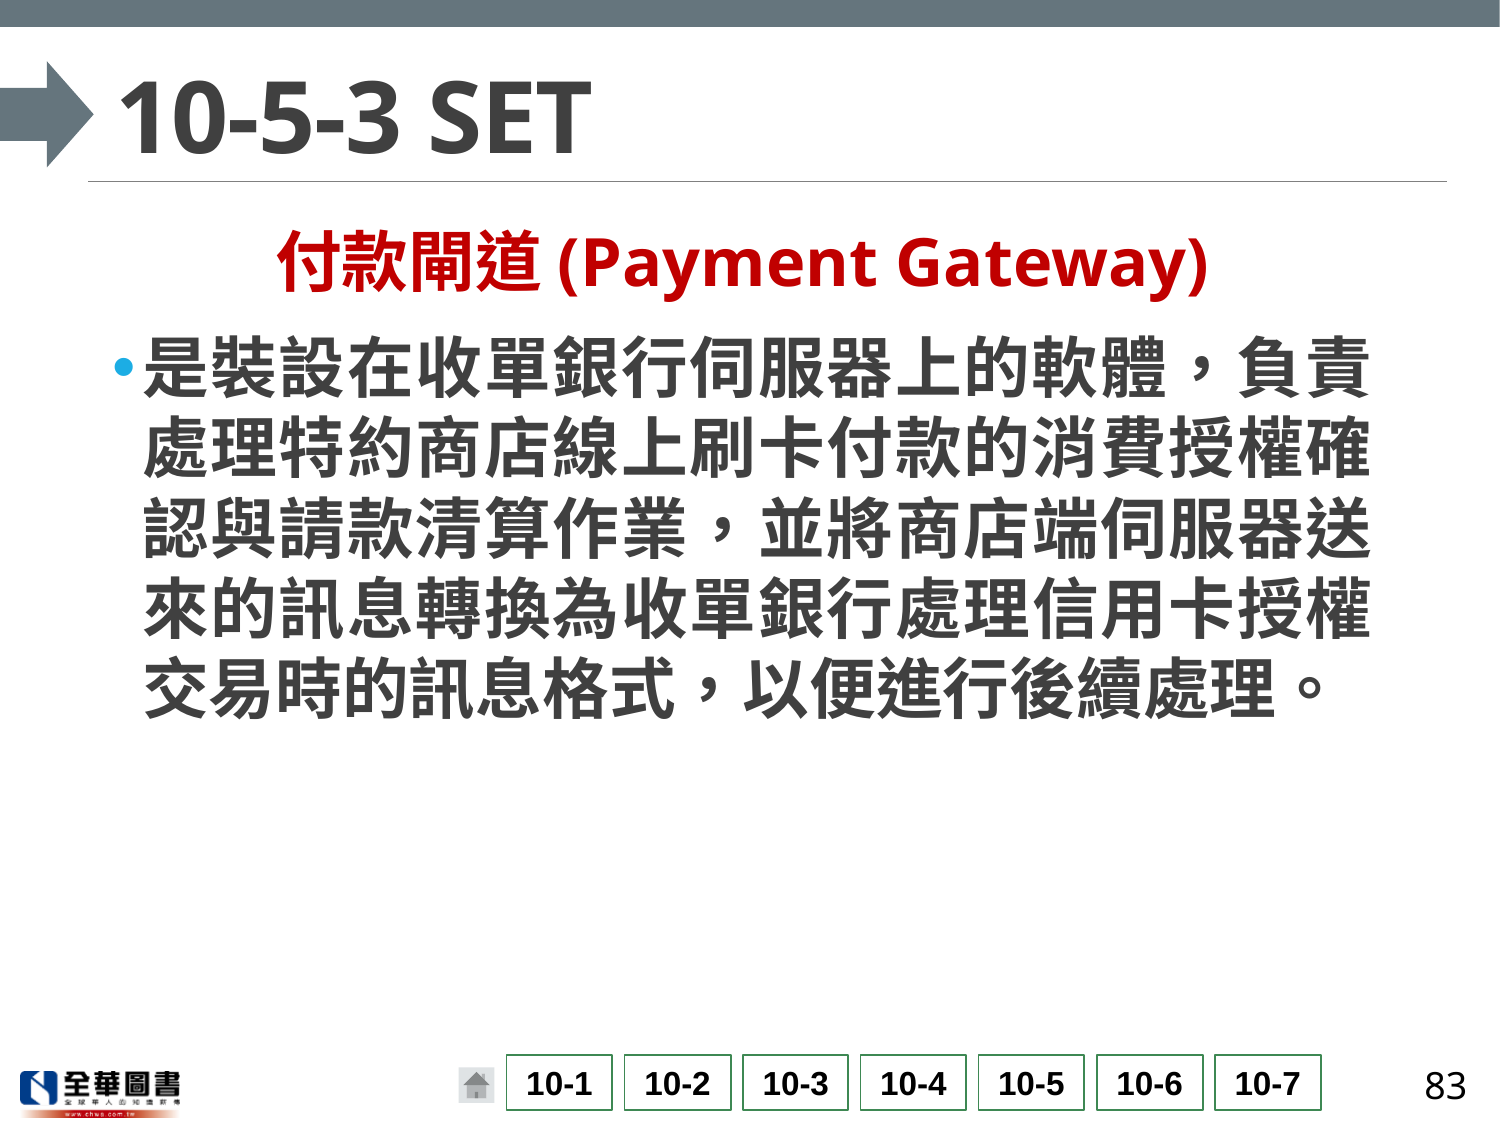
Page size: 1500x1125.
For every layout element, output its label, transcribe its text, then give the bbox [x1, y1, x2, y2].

picture [20, 1071, 180, 1118]
title 10-5-3 SET [100, 47, 1447, 182]
list 付款閘道(Payment Gateway) 是裝設在收單銀行伺服器上的軟體，負責處理特約商店線上刷卡付款的消費授權確認與請款清算作業，並將商店端伺服器送來的訊息轉換為收單銀行處理信用卡授權交易時的訊息格式，以便進行後續處理。 [112, 212, 1373, 1024]
slide_number 83 [1320, 1057, 1483, 1118]
